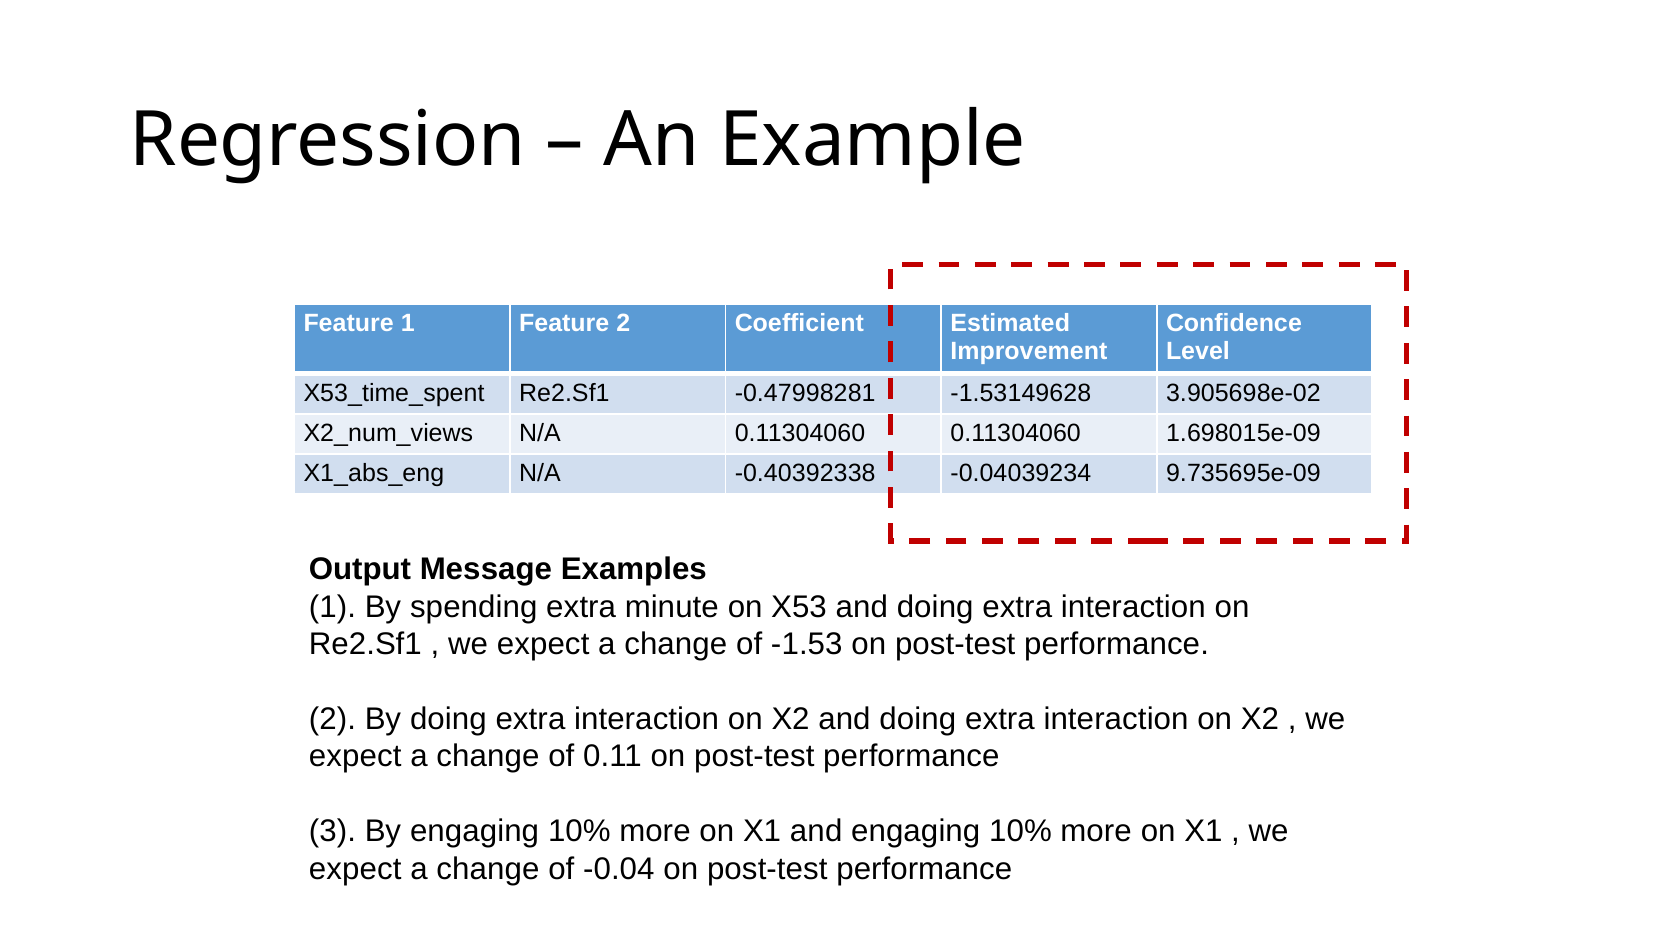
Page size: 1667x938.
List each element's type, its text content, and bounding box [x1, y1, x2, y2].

table_header Coefficient [726, 305, 890, 371]
table_cell -0.40392338 [726, 455, 890, 493]
table_cell -0.47998281 [726, 376, 890, 413]
title Regression – An Example [114, 49, 1553, 232]
table_cell N/A [511, 455, 725, 493]
text_box Output Message Examples (1). By spending extra minute on X53 and doing extra interaction on Re2.Sf1 , we expect a change of -1.53 on post-test performance. (2). By doing extra interaction on X2 and doing extra interaction on X2 , we expect a change of 0.11 on post-test performance (3). By engaging 10% more on X1 and engaging 10% more on X1 , we expect a change of -0.04 on post-test performance [294, 541, 1373, 893]
table_cell X53_time_spent [295, 376, 509, 413]
table_cell X2_num_views [295, 415, 509, 453]
table_cell Re2.Sf1 [511, 376, 725, 413]
table_header Feature 2 [511, 305, 725, 371]
table_cell X1_abs_eng [295, 455, 509, 493]
text_box [890, 264, 1407, 542]
table_header Feature 1 [295, 305, 509, 371]
table_cell 0.11304060 [726, 415, 890, 453]
table_cell N/A [511, 415, 725, 453]
